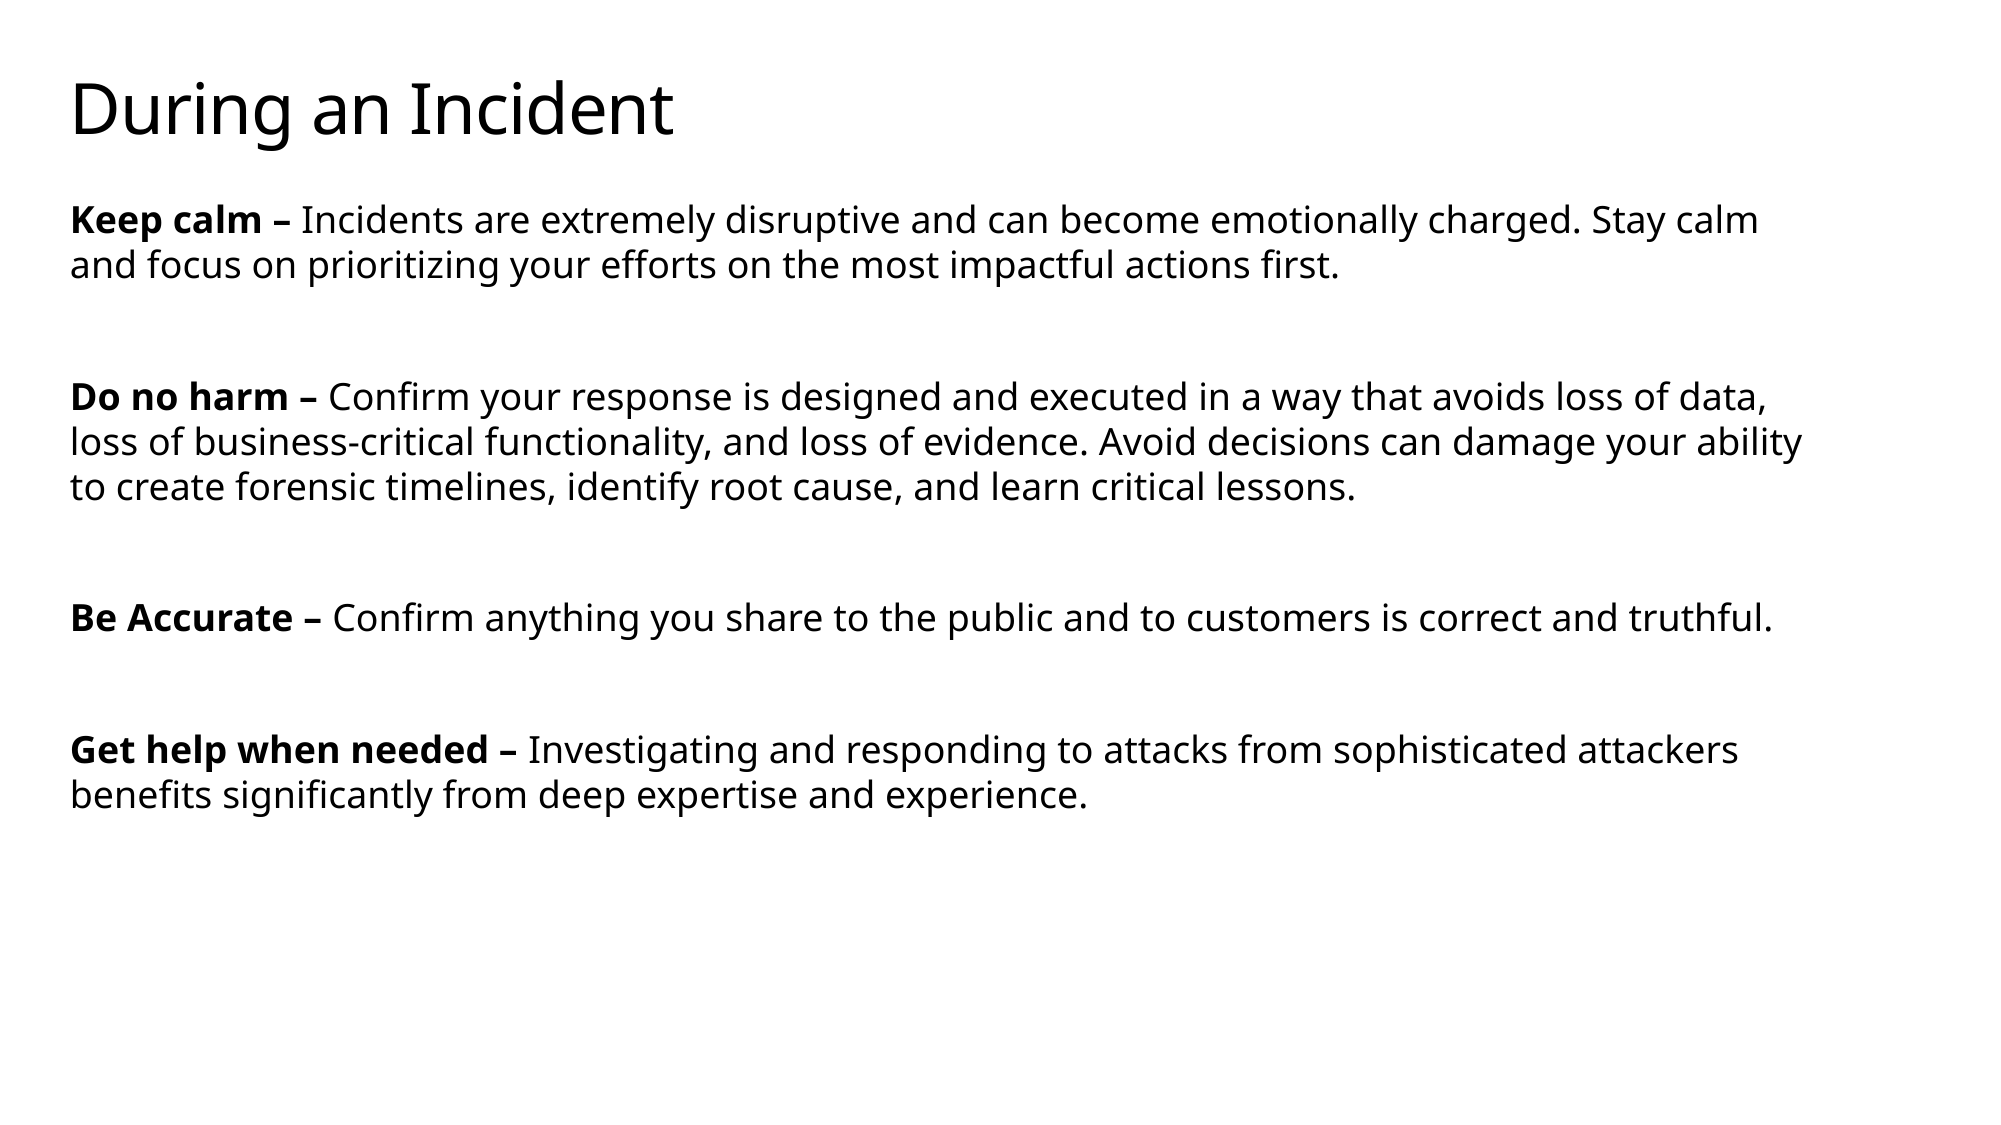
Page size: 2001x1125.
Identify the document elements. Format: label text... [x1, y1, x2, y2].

title During an Incident [69, 36, 1345, 161]
list Keep calm – Incidents are extremely disruptive and can become emotionally charged. Stay calm and focus on prioritizing your efforts on the most impactful actions first. Do no harm – Confirm your response is designed and executed in a way that avoids loss of data, loss of business-critical functionality, and loss of evidence. Avoid decisions can damage your ability to create forensic timelines, identify root cause, and learn critical lessons. Be Accurate – Confirm anything you share to the public and to customers is correct and truthful. Get help when needed – Investigating and responding to attacks from sophisticated attackers benefits significantly from deep expertise and experience. [69, 196, 1829, 279]
